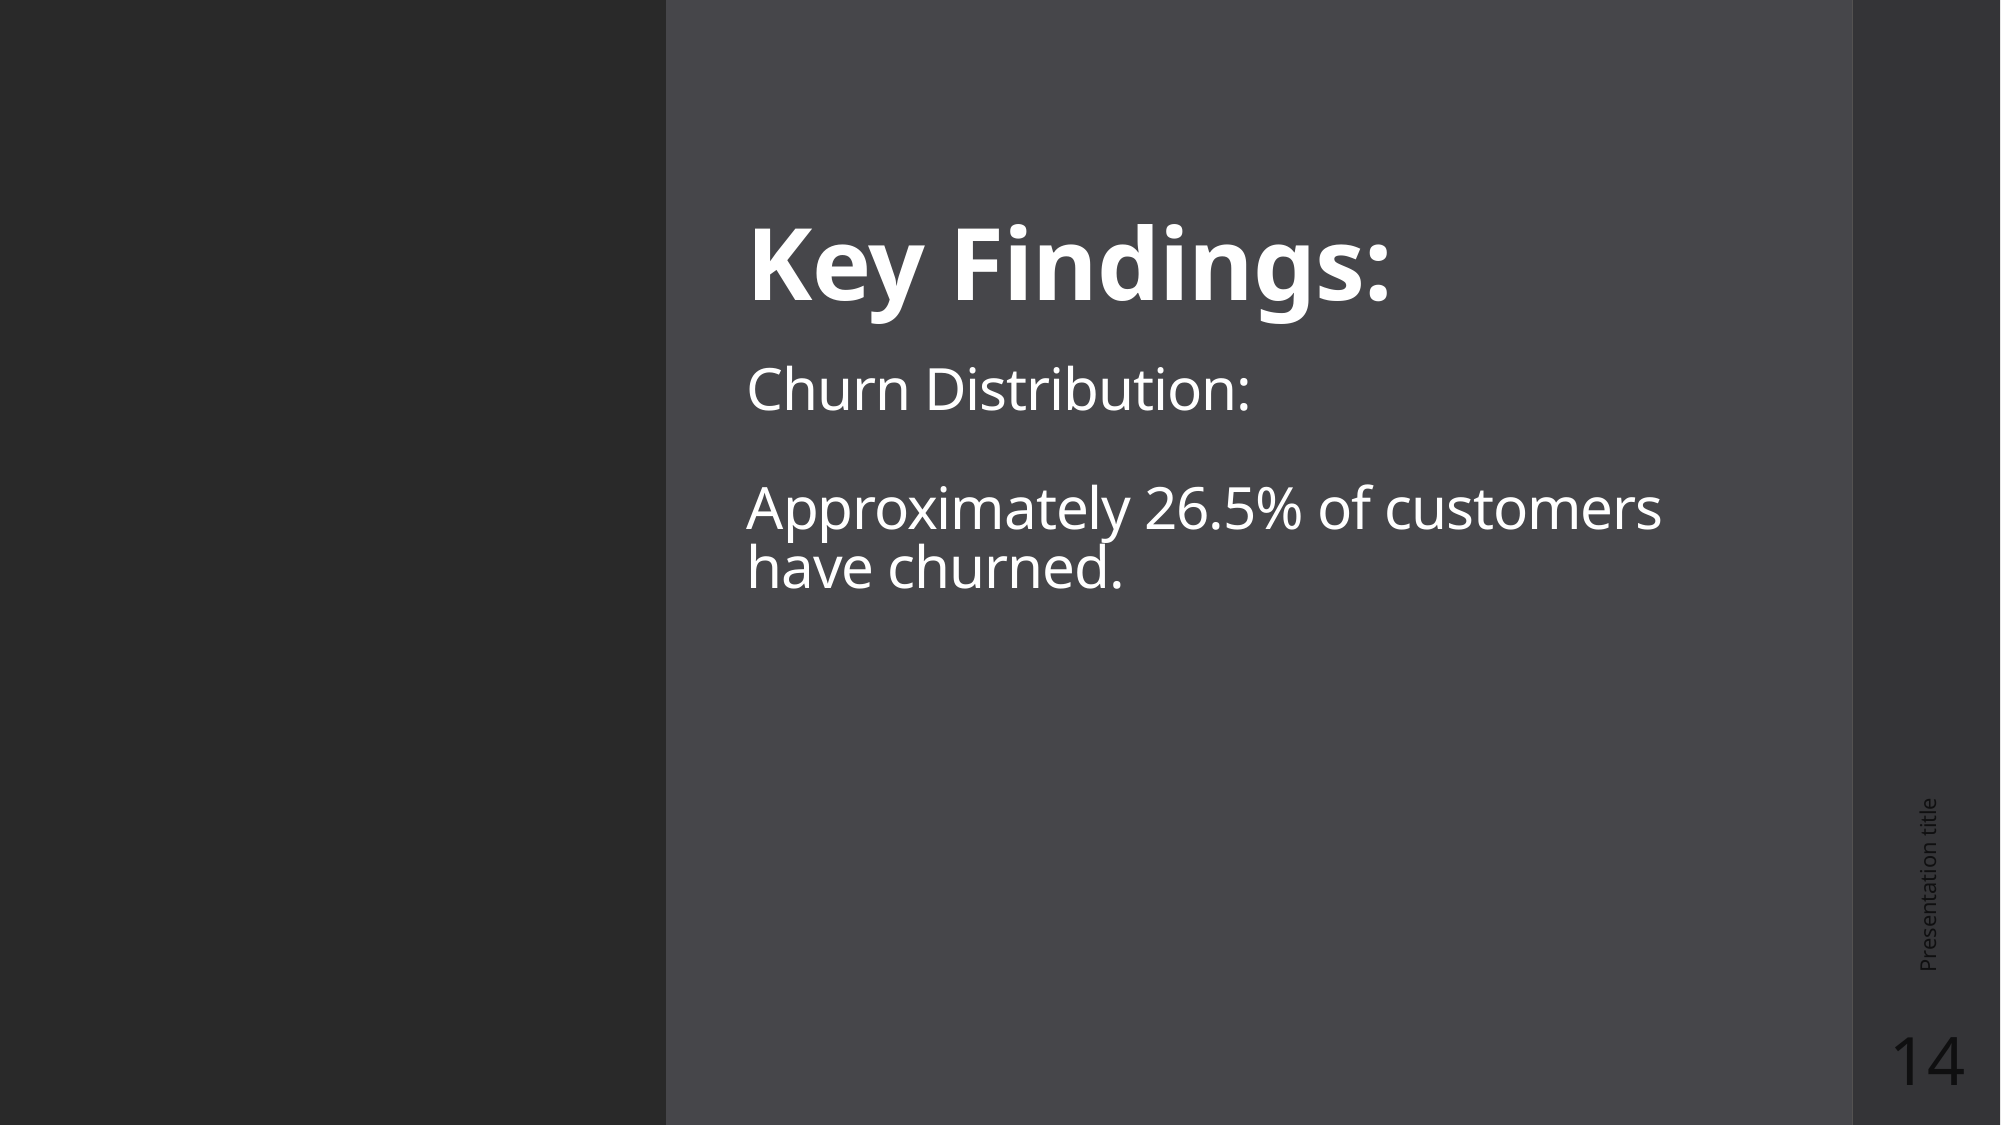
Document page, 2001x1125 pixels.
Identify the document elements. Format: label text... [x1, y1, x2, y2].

title Key Findings: Churn Distribution: Approximately 26.5% of customers have churned. [731, 144, 1765, 980]
slide_number 14 [1852, 1012, 2000, 1110]
footer Presentation title [1897, 400, 1958, 988]
text_box [667, 0, 1854, 1125]
text_box [0, 0, 667, 1125]
